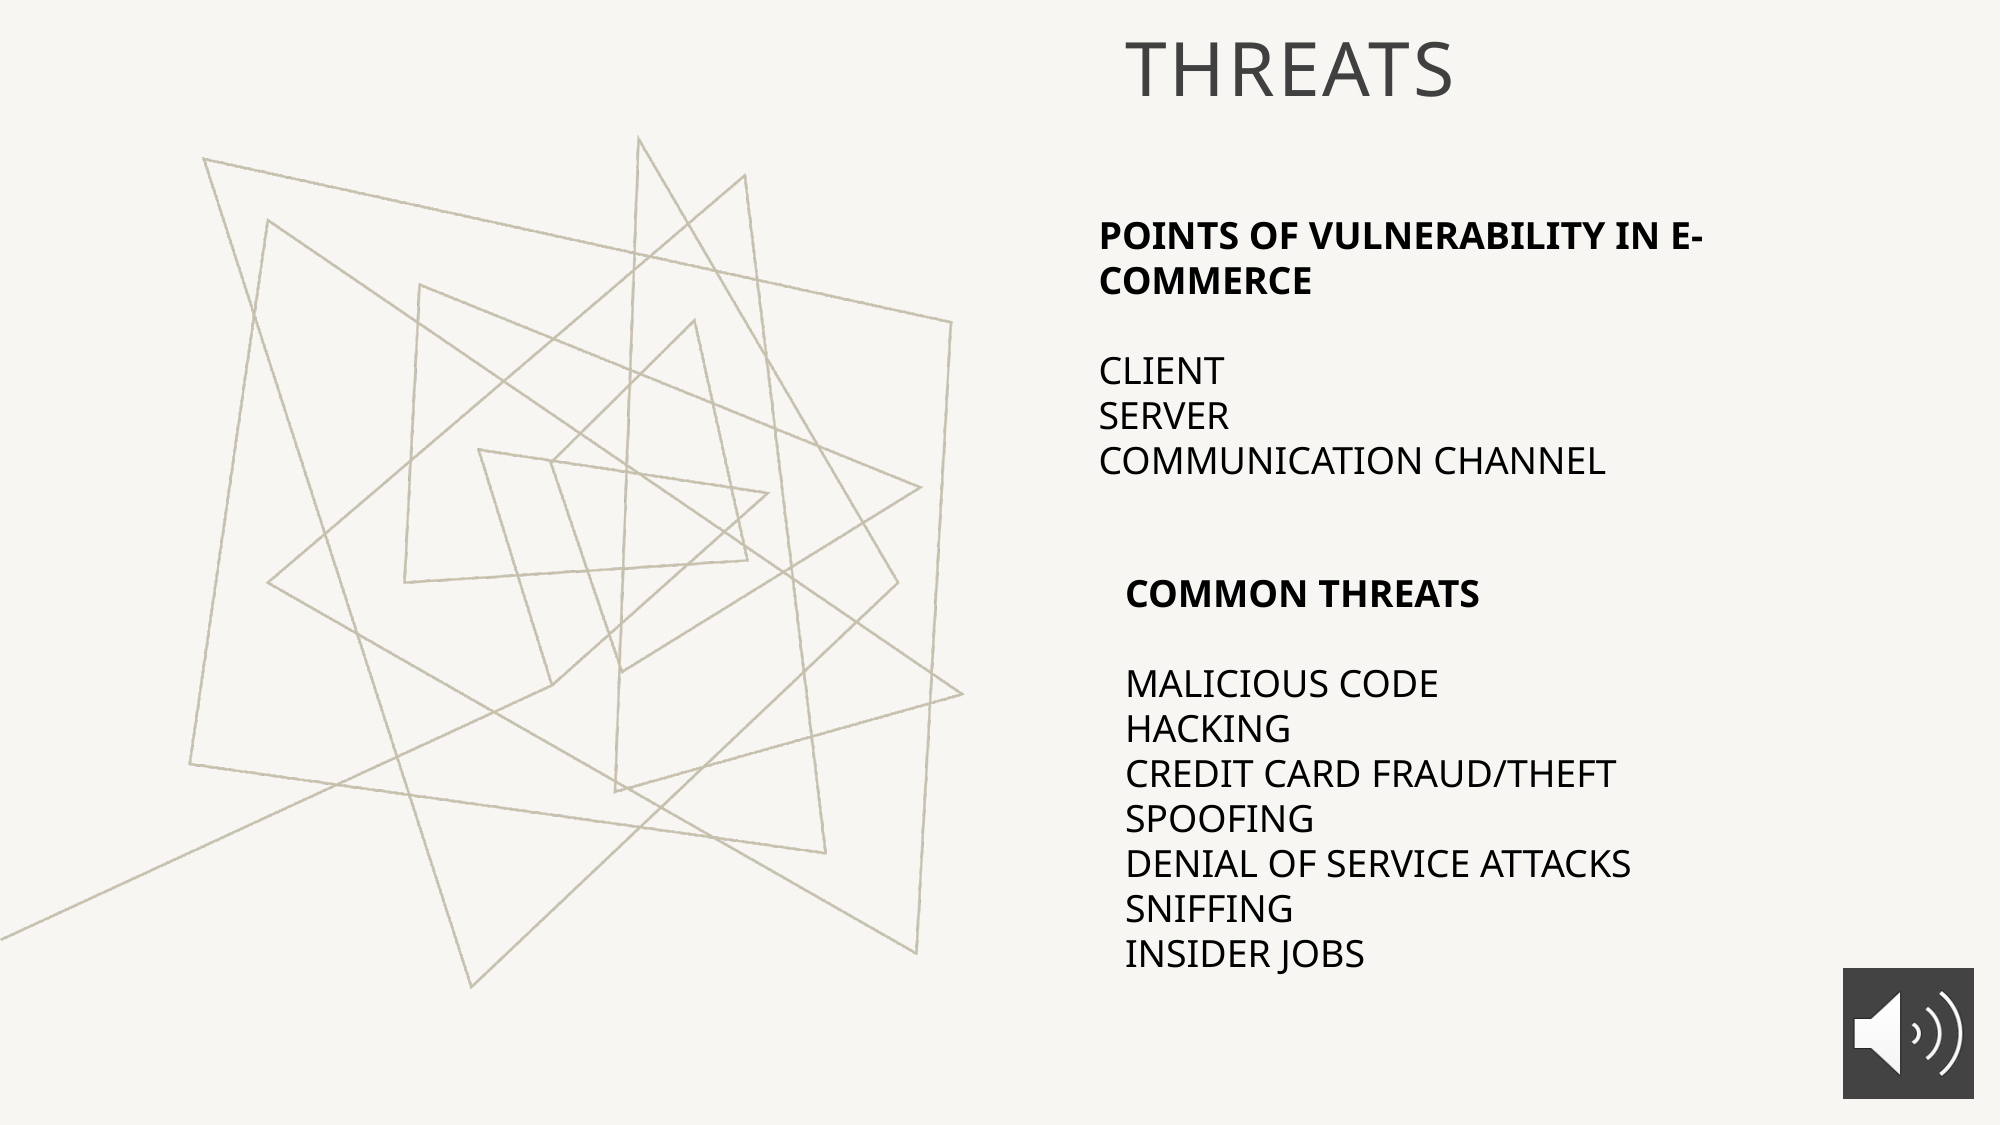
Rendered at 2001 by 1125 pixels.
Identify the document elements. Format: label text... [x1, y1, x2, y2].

text_box COMMON THREATS MALICIOUS CODE HACKING CREDIT CARD FRAUD/THEFT SPOOFING DENIAL OF SERVICE ATTACKS SNIFFING INSIDER JOBS [1110, 562, 1824, 983]
text_box POINTS OF VULNERABILITY IN E-COMMERCE CLIENT SERVER COMMUNICATION CHANNEL [1083, 204, 1897, 490]
picture [1841, 966, 1975, 1100]
picture [0, 135, 965, 989]
title THREATS [1110, 85, 1796, 149]
